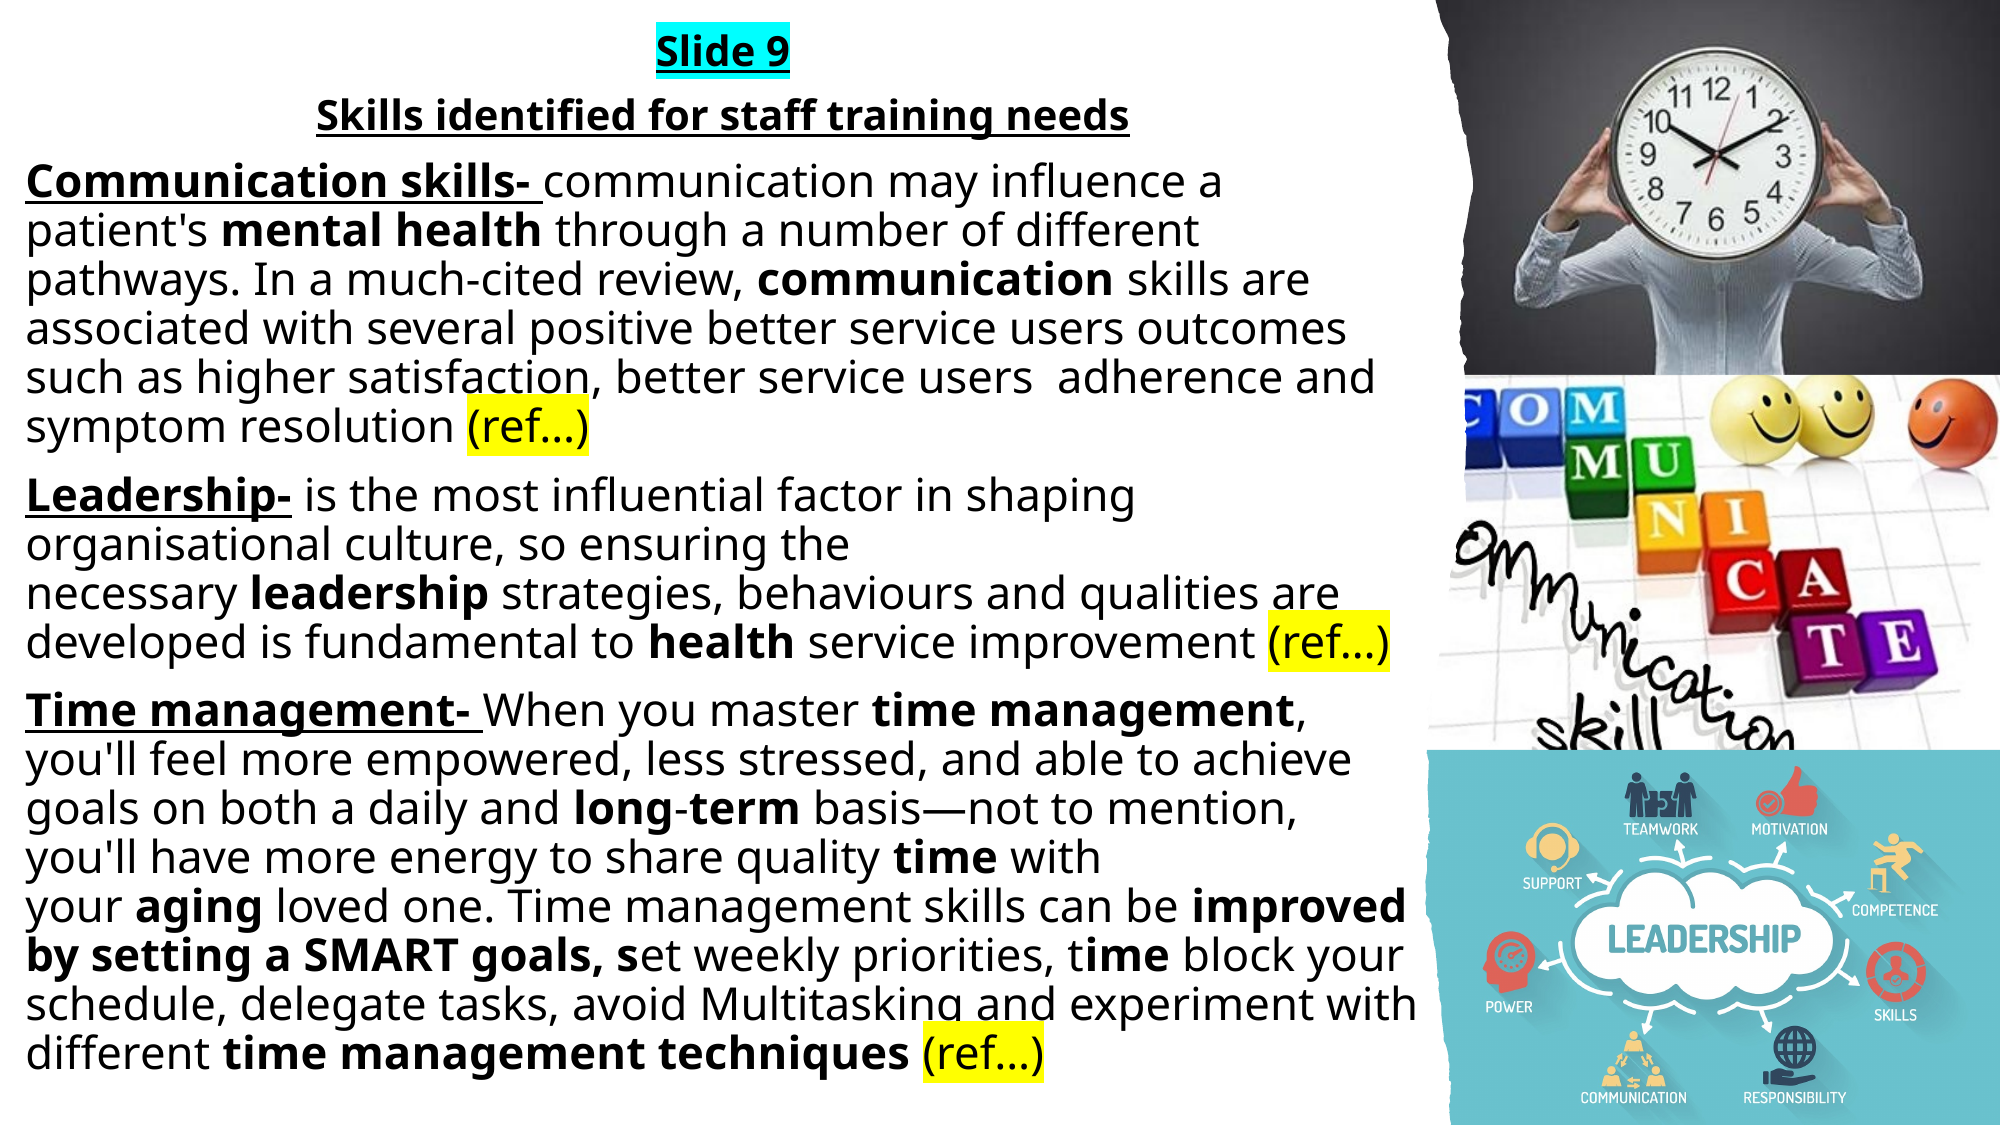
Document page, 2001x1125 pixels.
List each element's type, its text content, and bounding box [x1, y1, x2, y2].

picture [1425, 0, 2000, 1125]
list Slide 9 Skills identified for staff training needs Communication skills- communication may influence a patient's mental health through a number of different pathways. In a much-cited review, communication skills are associated with several positive better service users outcomes such as higher satisfaction, better service users adherence and symptom resolution (ref…) Leadership- is the most influential factor in shaping organisational culture, so ensuring the necessary leadership strategies, behaviours and qualities are developed is fundamental to health service improvement (ref…) Time management- When you master time management, you'll feel more empowered, less stressed, and able to achieve goals on both a daily and long-term basis—not to mention, you'll have more energy to share quality time with your aging loved one. Time management skills can be improved by setting a SMART goals, set weekly priorities, time block your schedule, delegate tasks, avoid Multitasking and experiment with different time management techniques (ref…) [10, 23, 1435, 1100]
